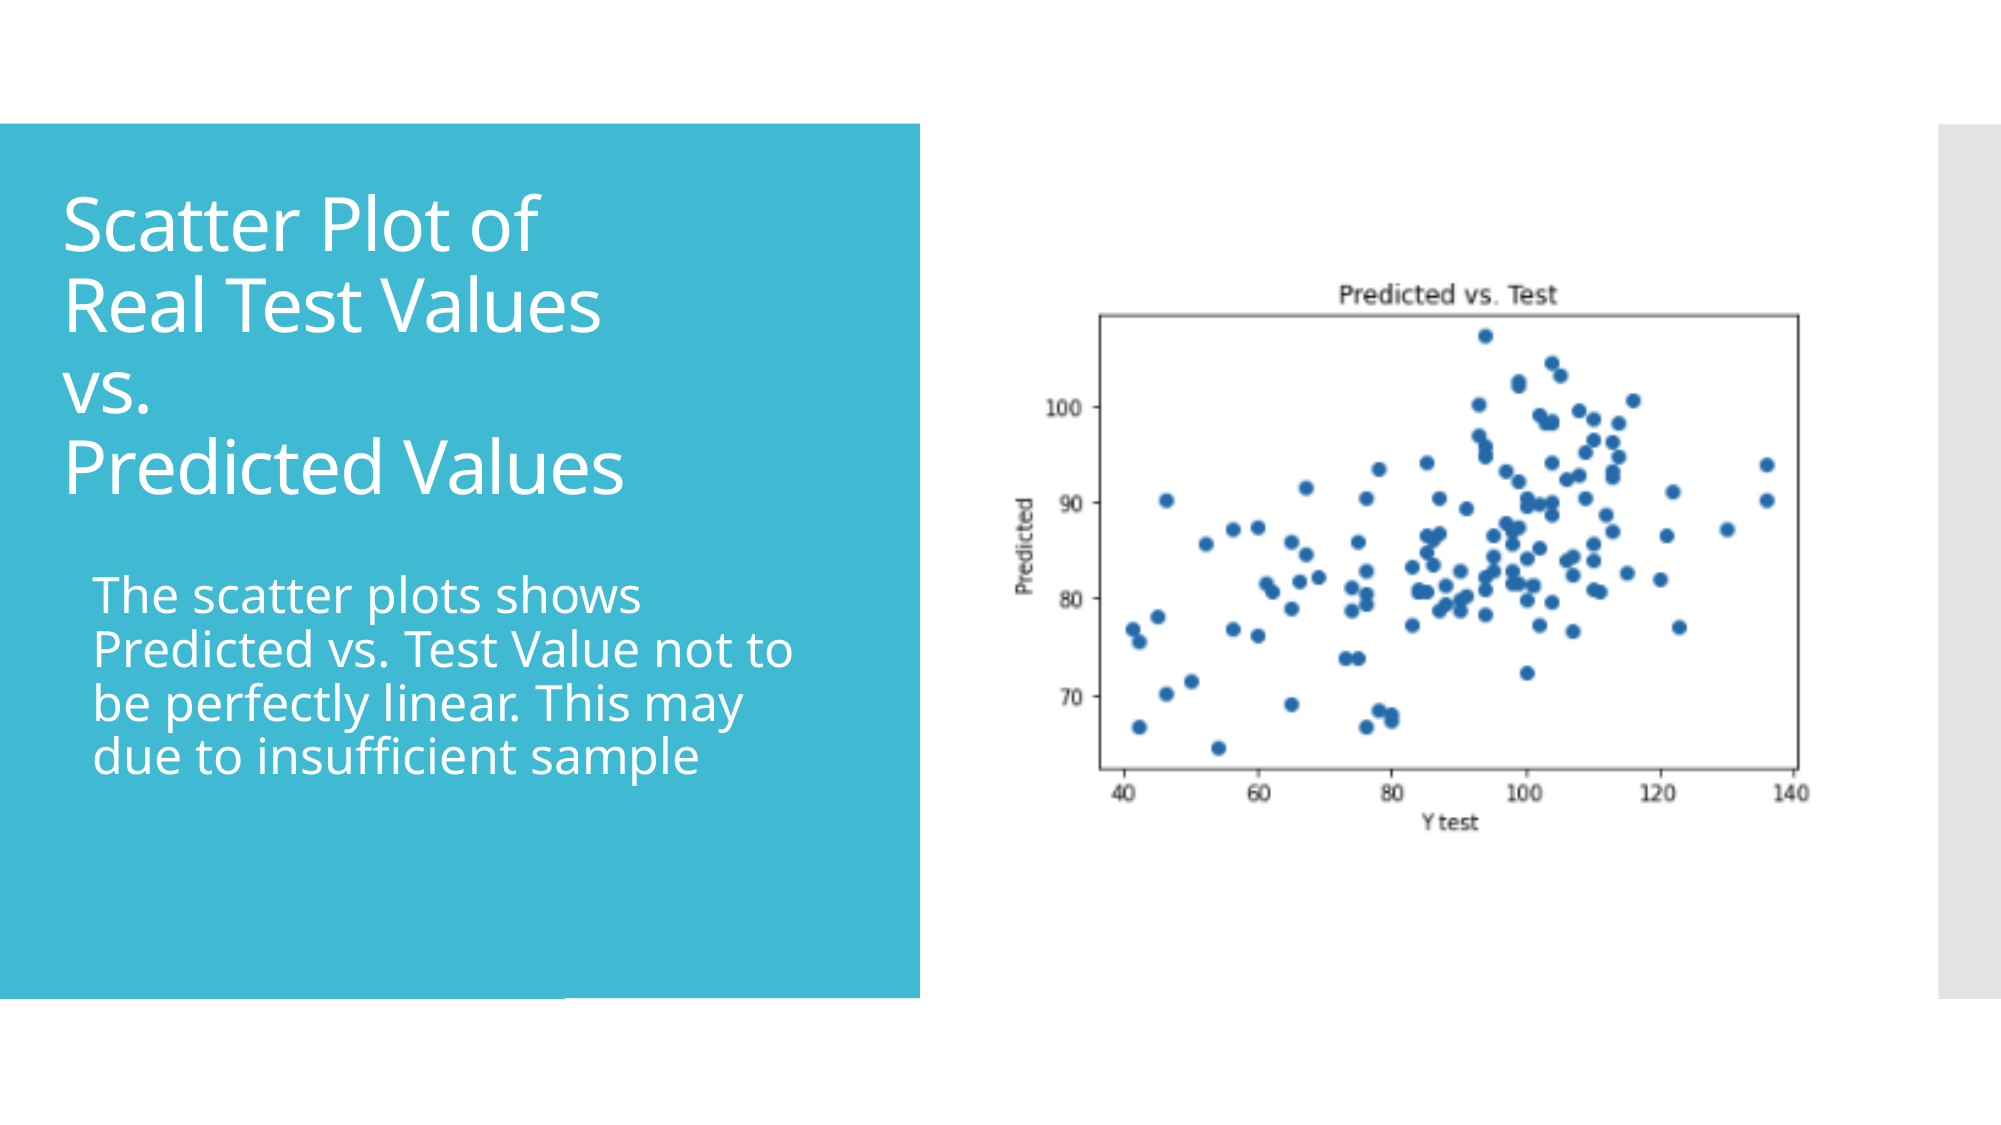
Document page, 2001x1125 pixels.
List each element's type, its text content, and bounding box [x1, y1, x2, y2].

text_box [0, 123, 921, 999]
list The scatter plots shows Predicted vs. Test Value not to be perfectly linear. This may due to insufficient sample [47, 562, 825, 949]
title Scatter Plot of Real Test Values vs. Predicted Values [47, 184, 888, 514]
picture [999, 257, 1860, 865]
